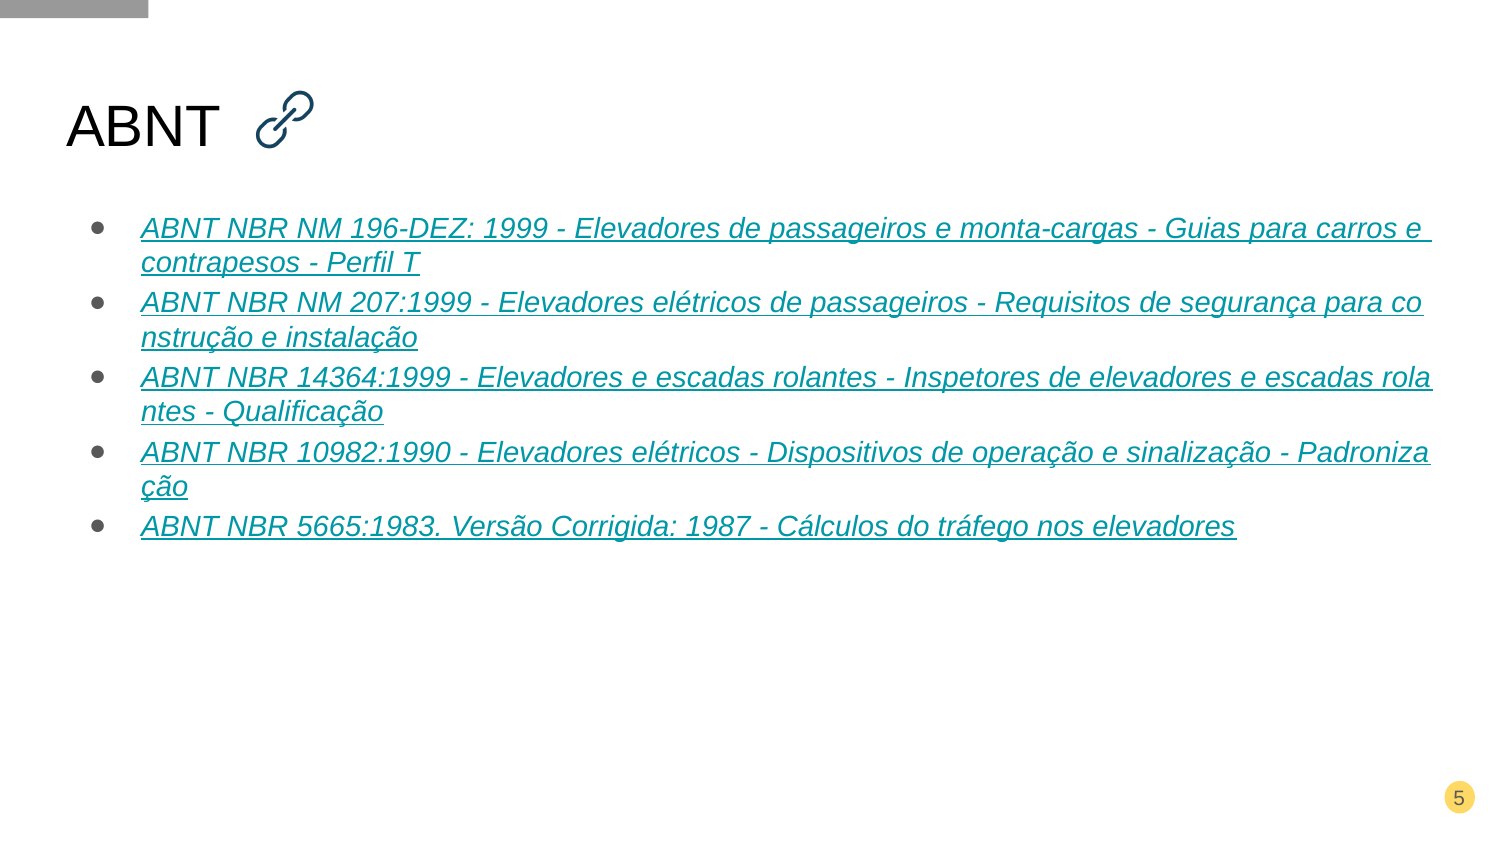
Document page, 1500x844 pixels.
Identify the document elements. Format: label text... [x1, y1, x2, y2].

slide_number ‹#› [1389, 764, 1480, 830]
picture [246, 81, 323, 159]
list ABNT NBR NM 196-DEZ: 1999 - Elevadores de passageiros e monta-cargas - Guias para carros e contrapesos - Perfil T ABNT NBR NM 207:1999 - Elevadores elétricos de passageiros - Requisitos de segurança para construção e instalação ABNT NBR 14364:1999 - Elevadores e escadas rolantes - Inspetores de elevadores e escadas rolantes - Qualificação ABNT NBR 10982:1990 - Elevadores elétricos - Dispositivos de operação e sinalização - Padronização ABNT NBR 5665:1983. Versão Corrigida: 1987 - Cálculos do tráfego nos elevadores [51, 189, 1449, 750]
text_box [0, 0, 149, 19]
title ABNT [51, 72, 1449, 167]
